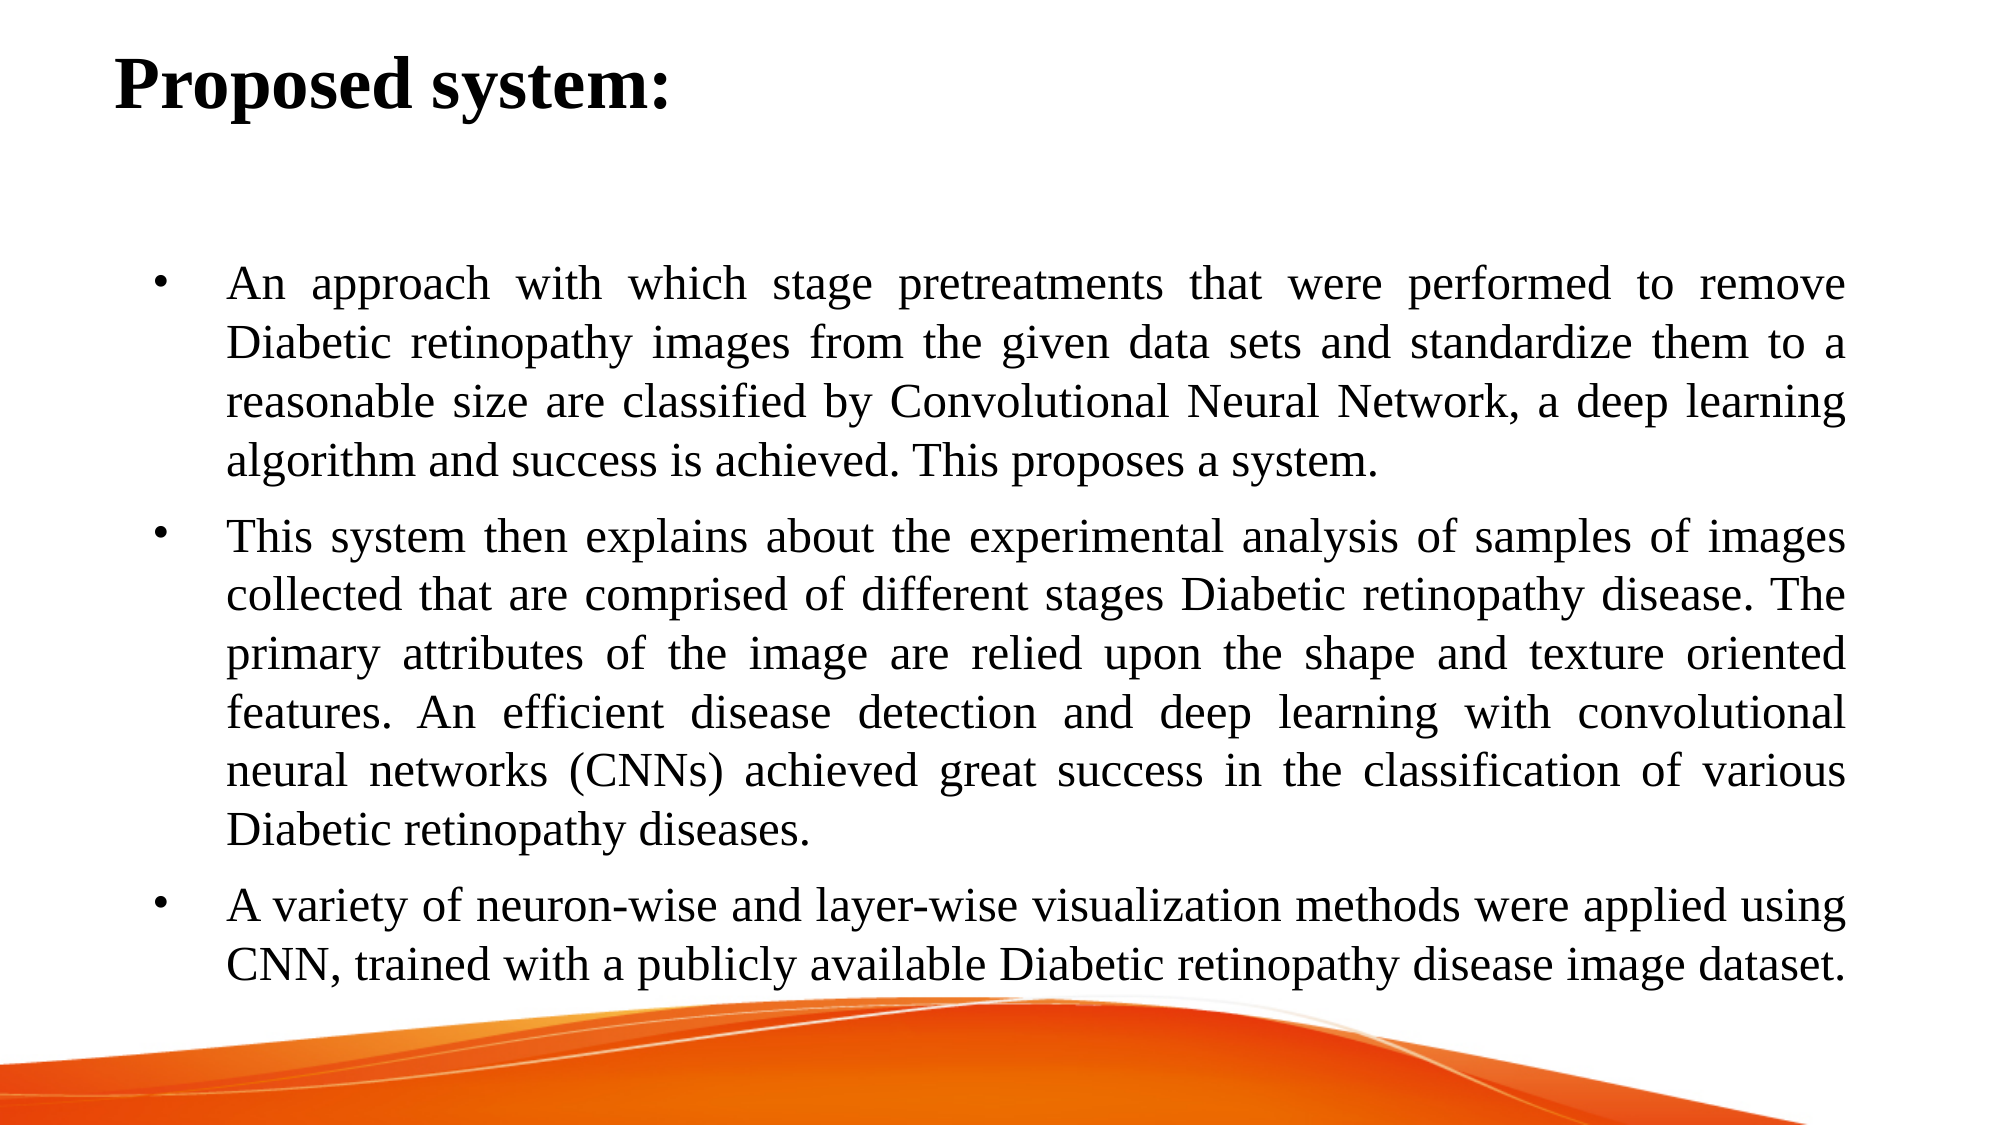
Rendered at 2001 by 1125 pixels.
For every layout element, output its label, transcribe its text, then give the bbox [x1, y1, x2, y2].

picture [0, 0, 2000, 1125]
list An approach with which stage pretreatments that were performed to remove Diabetic retinopathy images from the given data sets and standardize them to a reasonable size are classified by Convolutional Neural Network, a deep learning algorithm and success is achieved. This proposes a system. This system then explains about the experimental analysis of samples of images collected that are comprised of different stages Diabetic retinopathy disease. The primary attributes of the image are relied upon the shape and texture oriented features. An efficient disease detection and deep learning with convolutional neural networks (CNNs) achieved great success in the classification of various Diabetic retinopathy diseases. A variety of neuron-wise and layer-wise visualization methods were applied using CNN, trained with a publicly available Diabetic retinopathy disease image dataset. [137, 243, 1863, 1014]
title Proposed system: [99, 30, 1901, 127]
